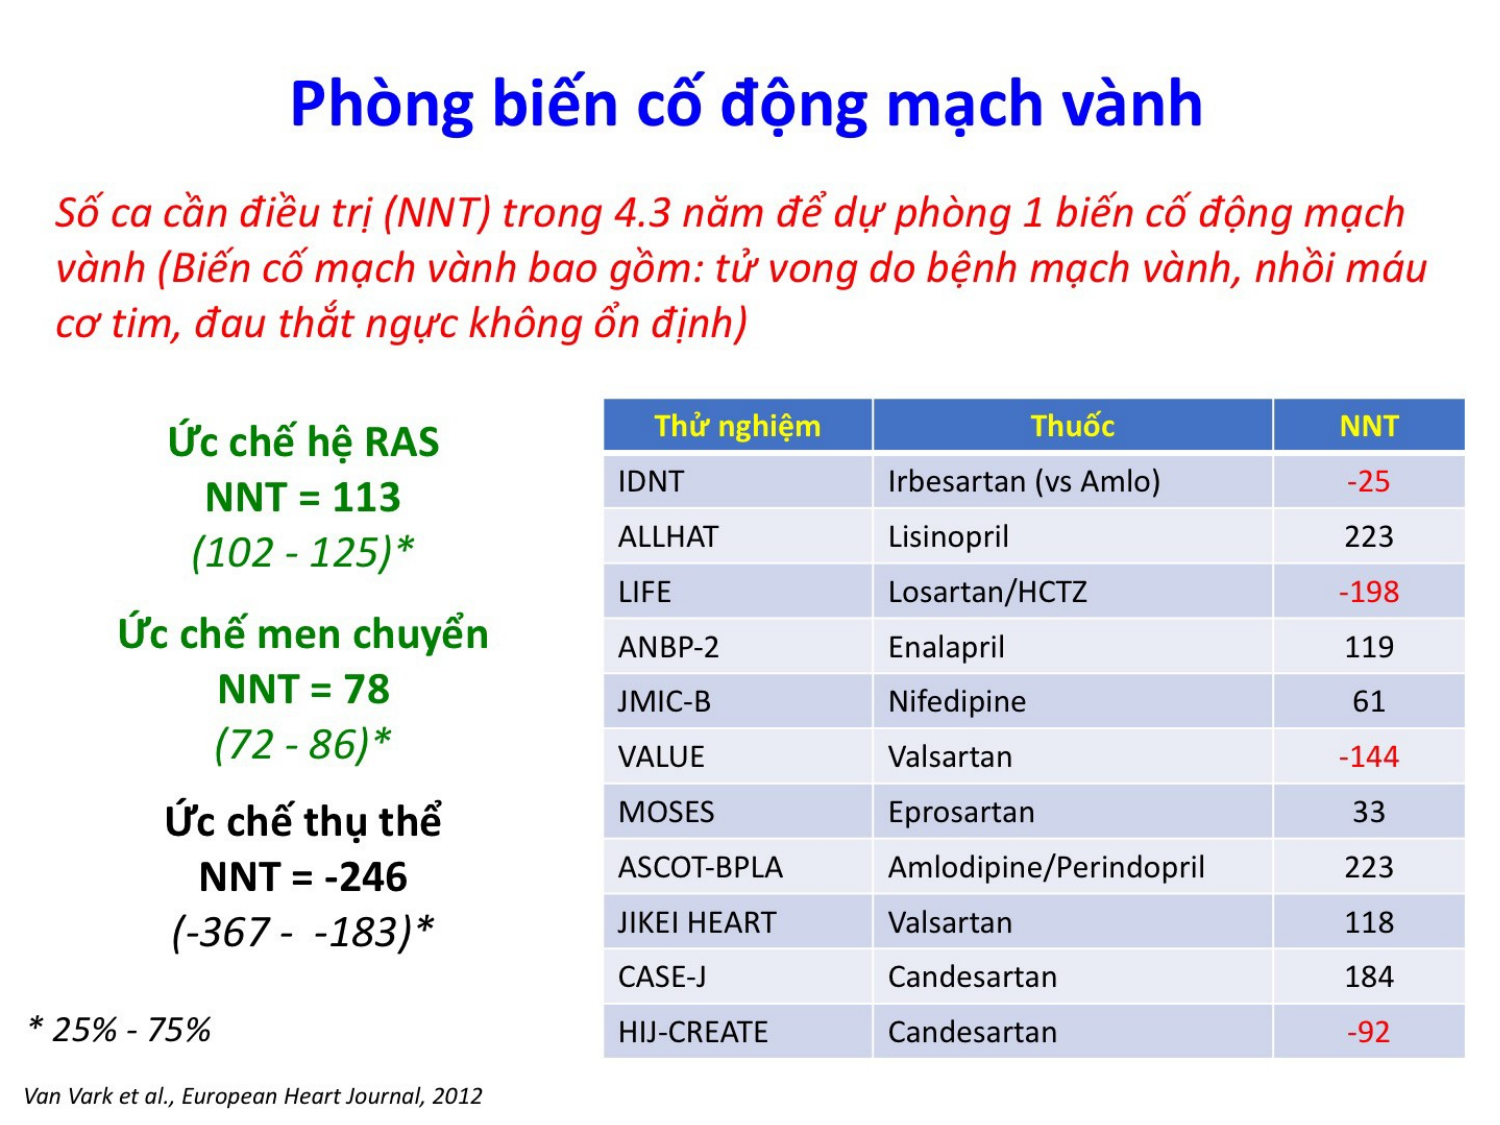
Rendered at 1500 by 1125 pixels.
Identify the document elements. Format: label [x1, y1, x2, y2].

text_box [24, 66, 1467, 1109]
